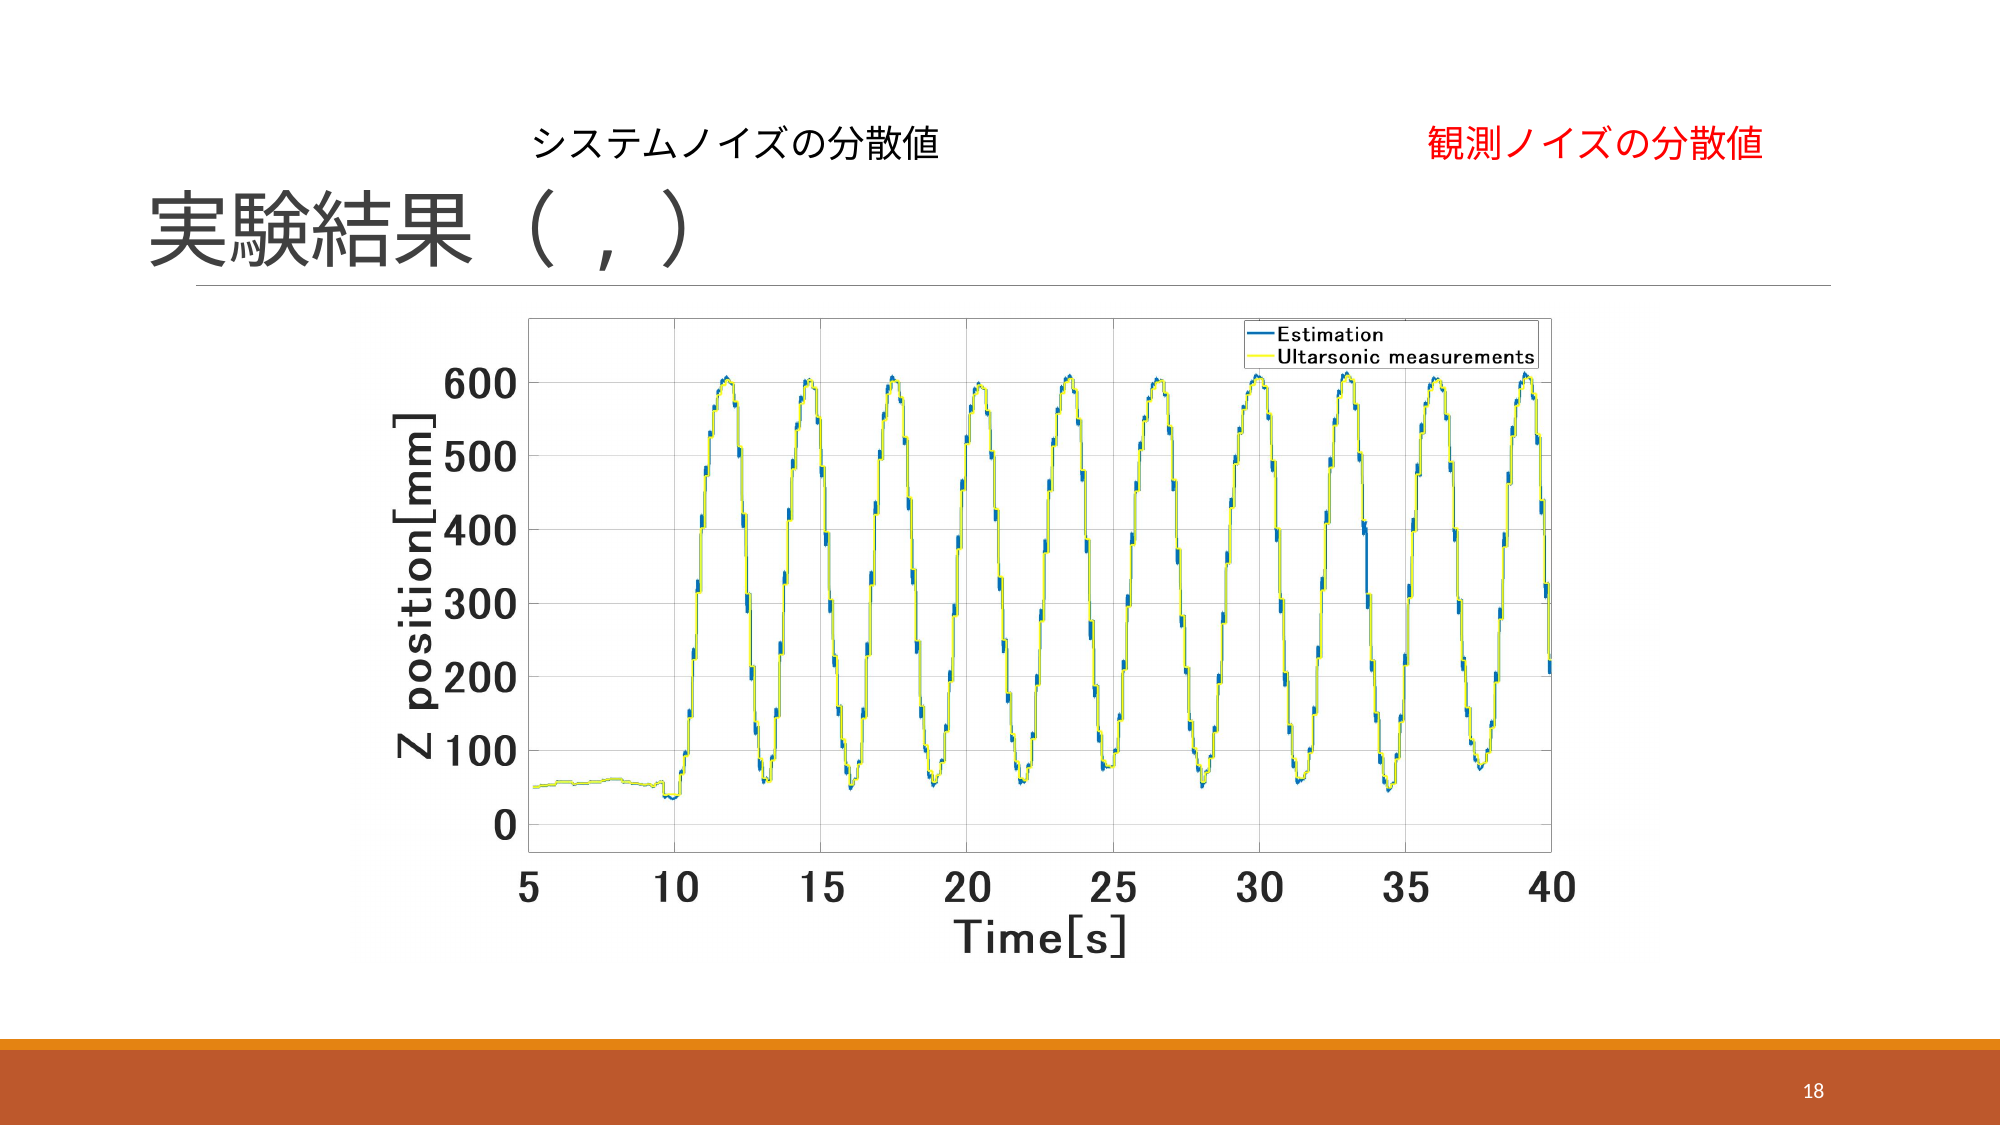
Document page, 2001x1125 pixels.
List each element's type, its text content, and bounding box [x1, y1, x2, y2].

slide_number 18 [1624, 1059, 1840, 1120]
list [349, 302, 1661, 964]
text_box システムノイズの分散値 観測ノイズの分散値 [515, 112, 1780, 218]
